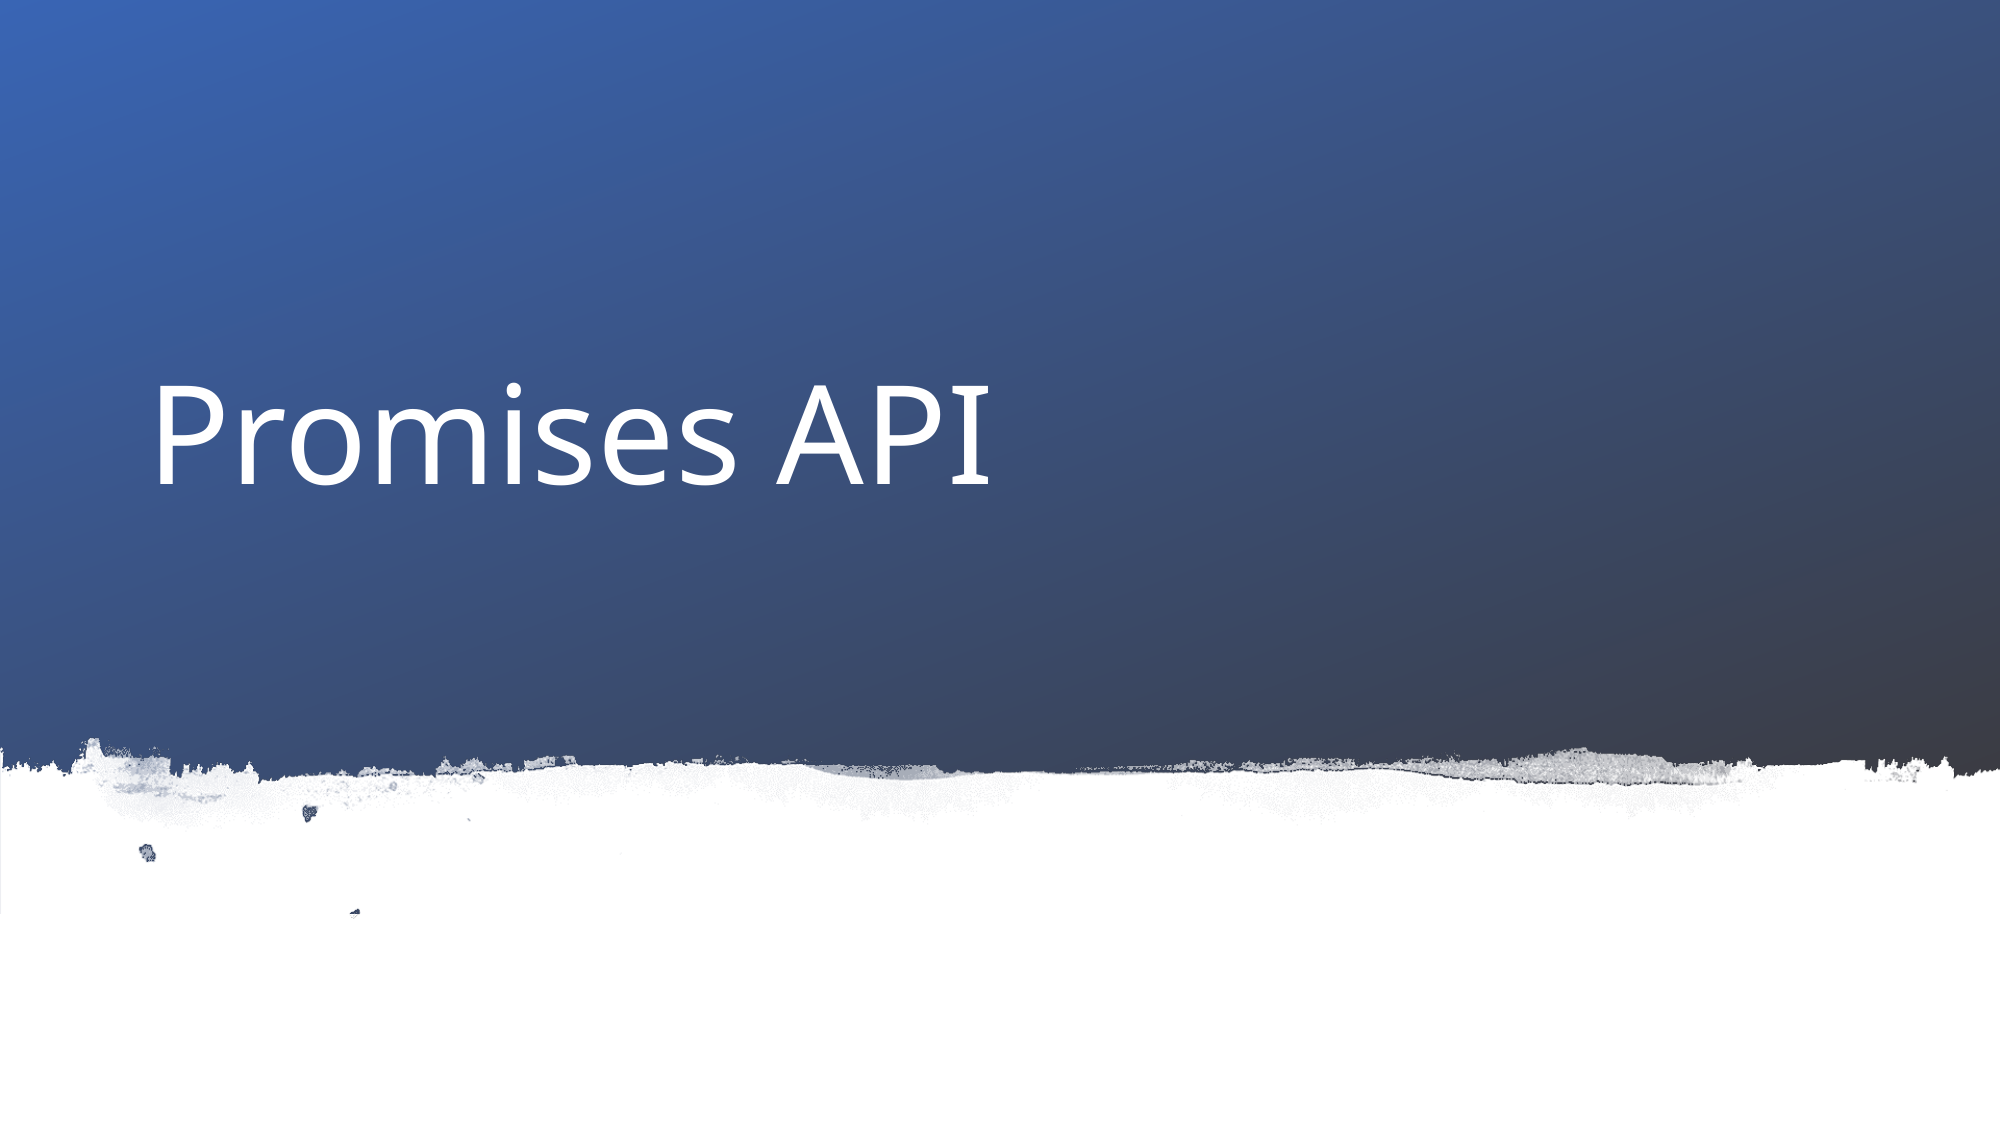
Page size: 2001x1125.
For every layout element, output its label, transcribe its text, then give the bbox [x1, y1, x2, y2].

title Promises API [131, 195, 1776, 624]
picture [0, 624, 2000, 1125]
text_box [0, 0, 2000, 624]
